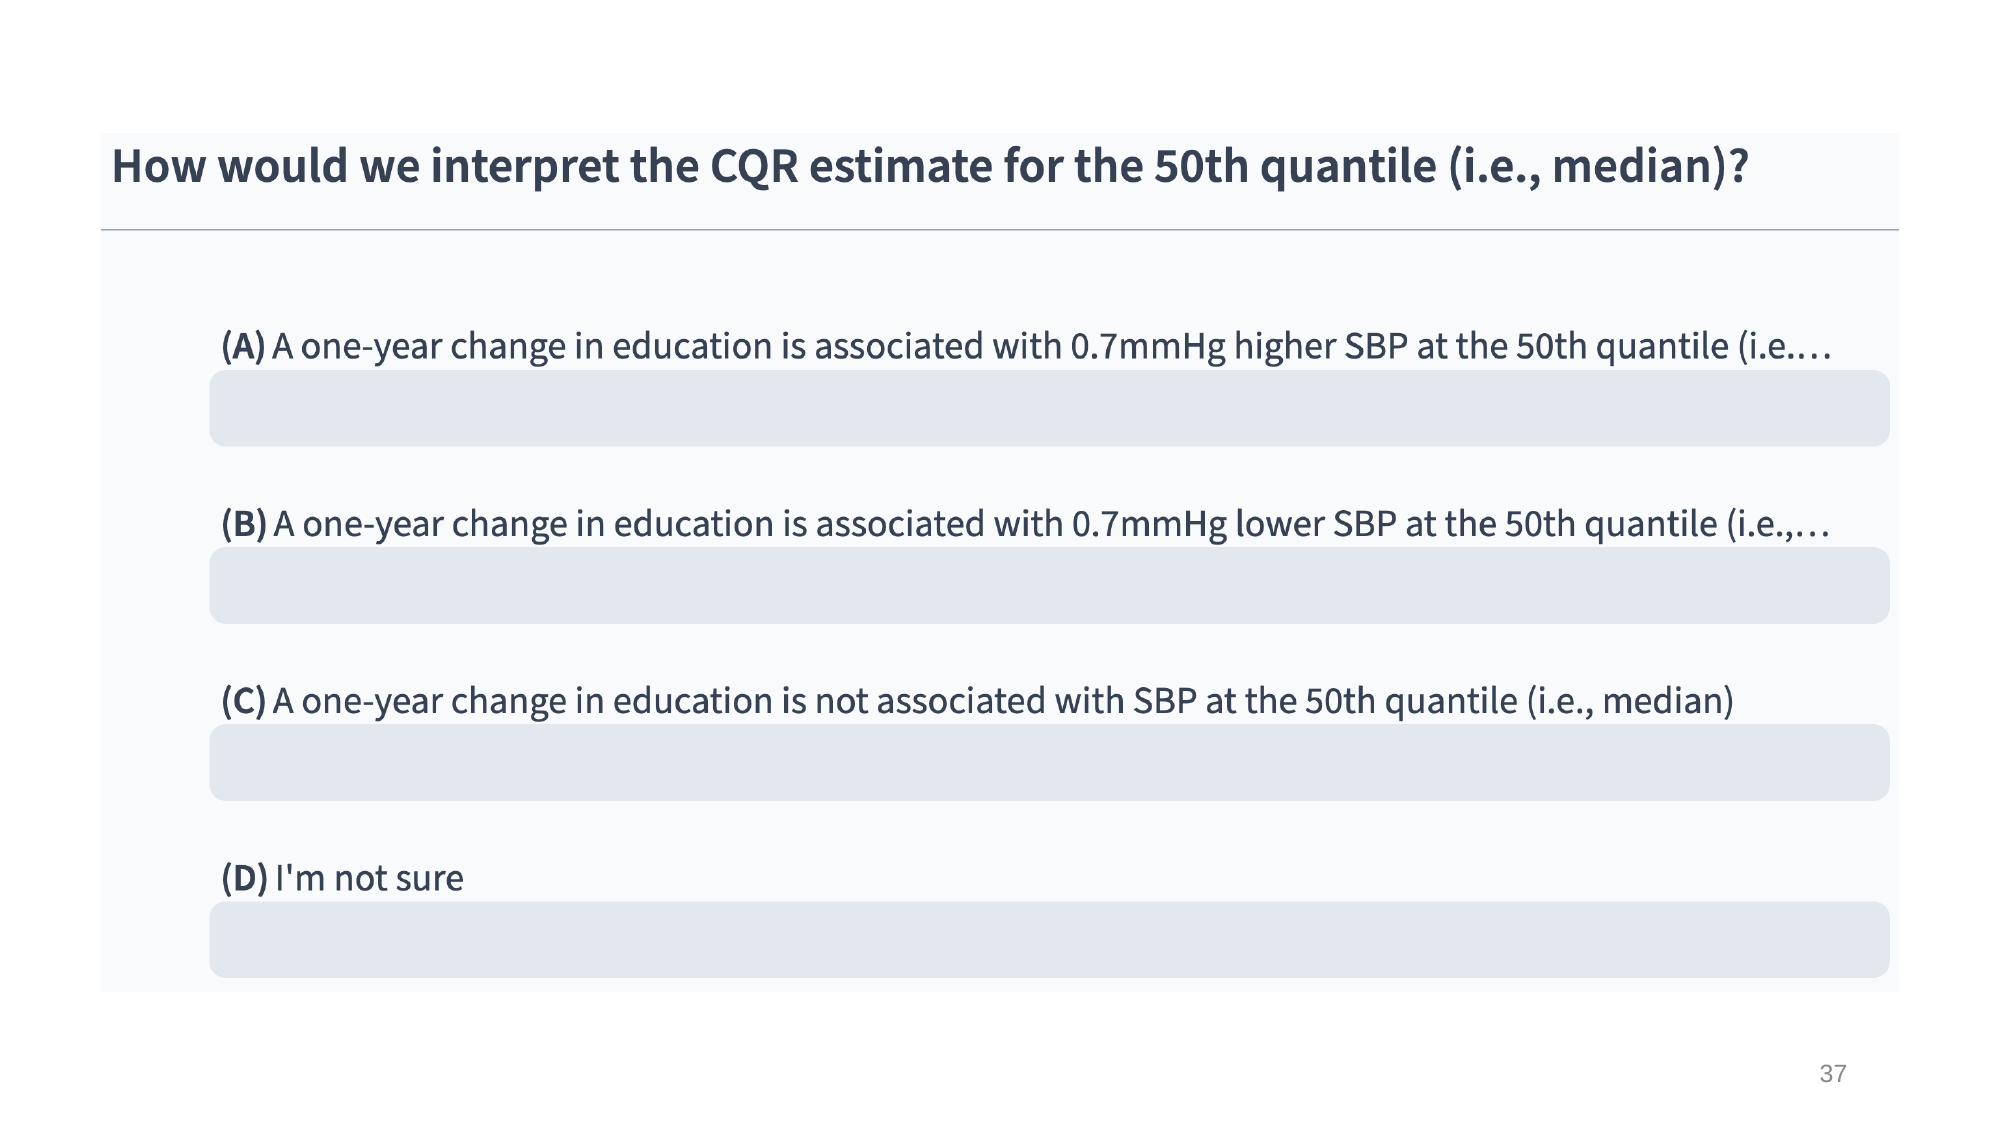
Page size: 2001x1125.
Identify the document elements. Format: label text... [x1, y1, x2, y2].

slide_number 37 [1412, 1042, 1863, 1103]
picture [100, 132, 1899, 992]
